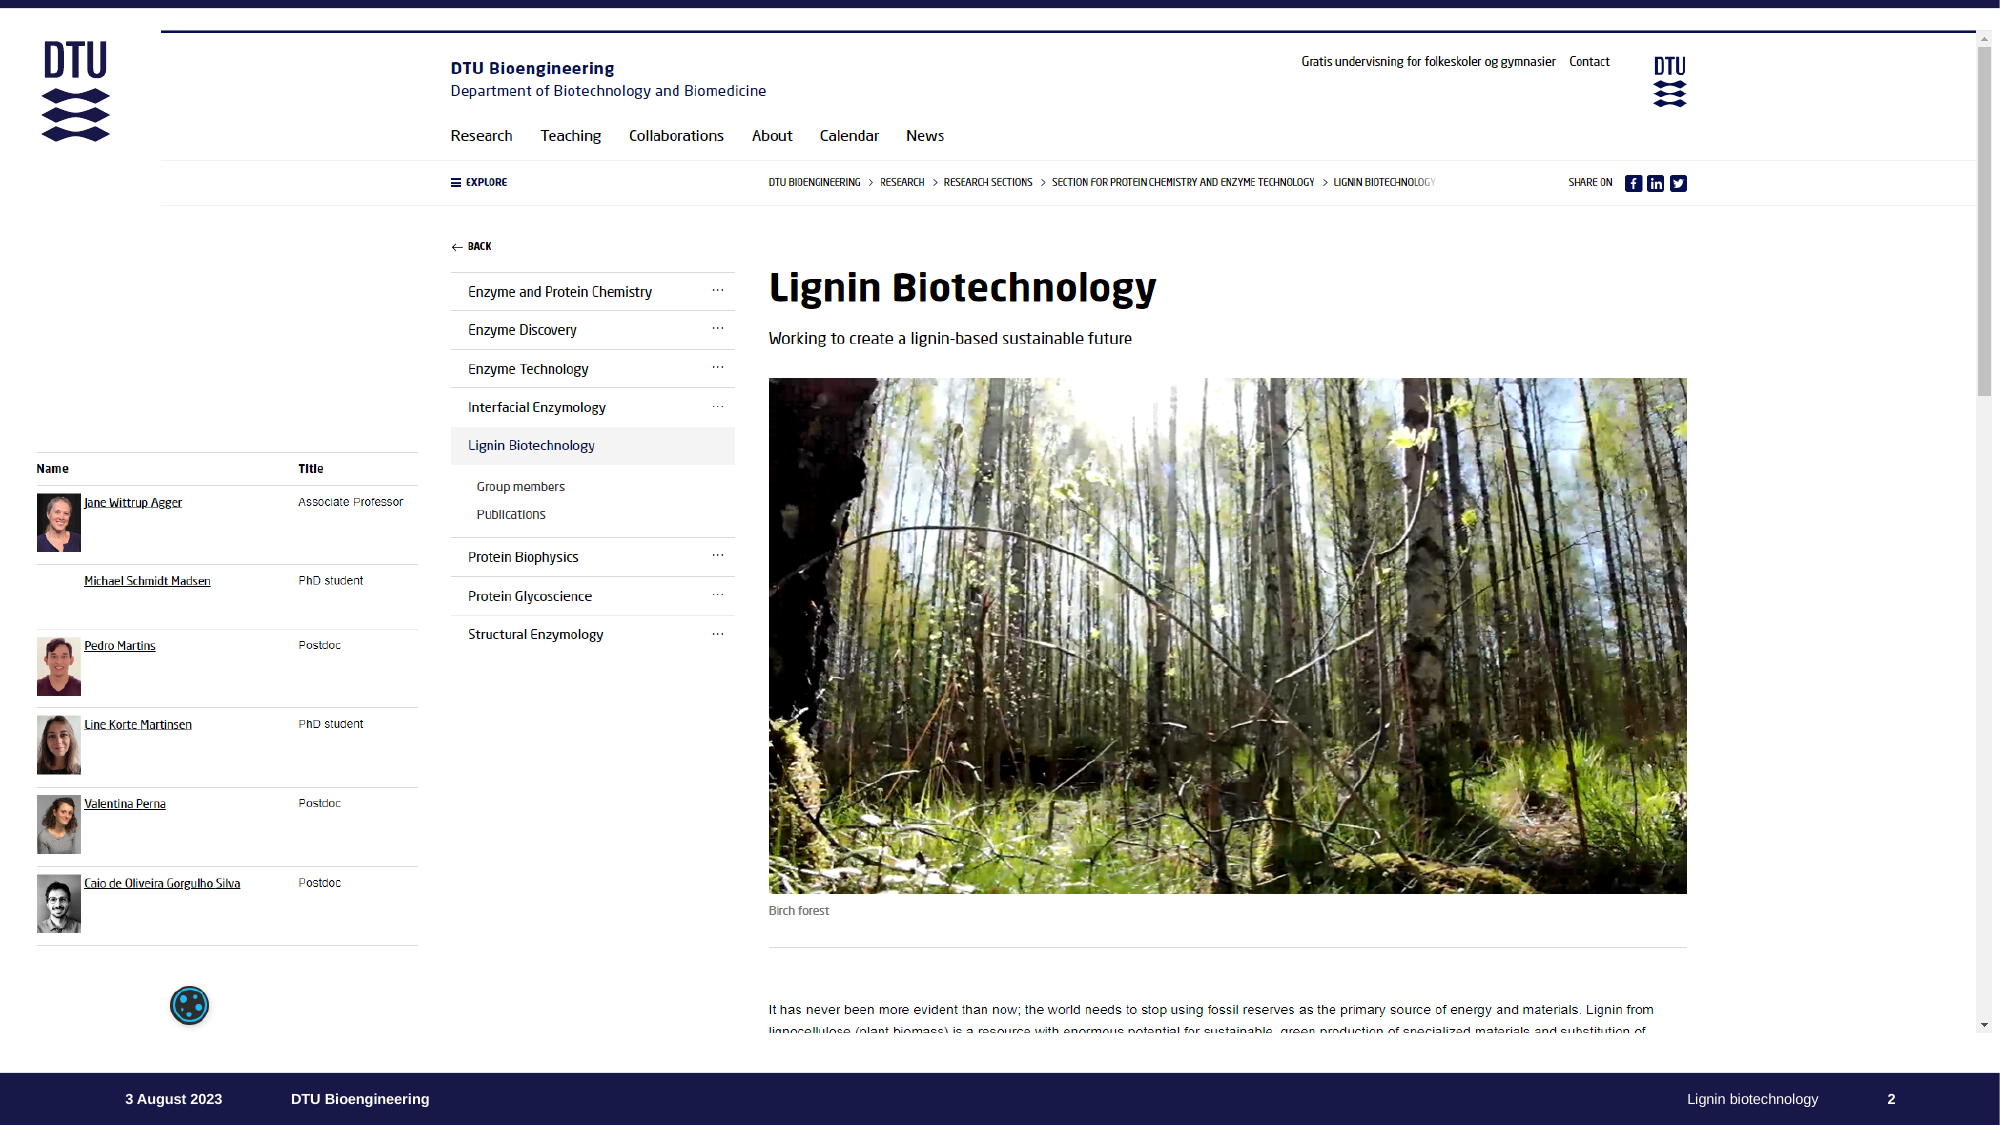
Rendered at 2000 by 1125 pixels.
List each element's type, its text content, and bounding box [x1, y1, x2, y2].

slide_number 2 [1887, 1073, 1959, 1125]
picture [19, 30, 1992, 1034]
